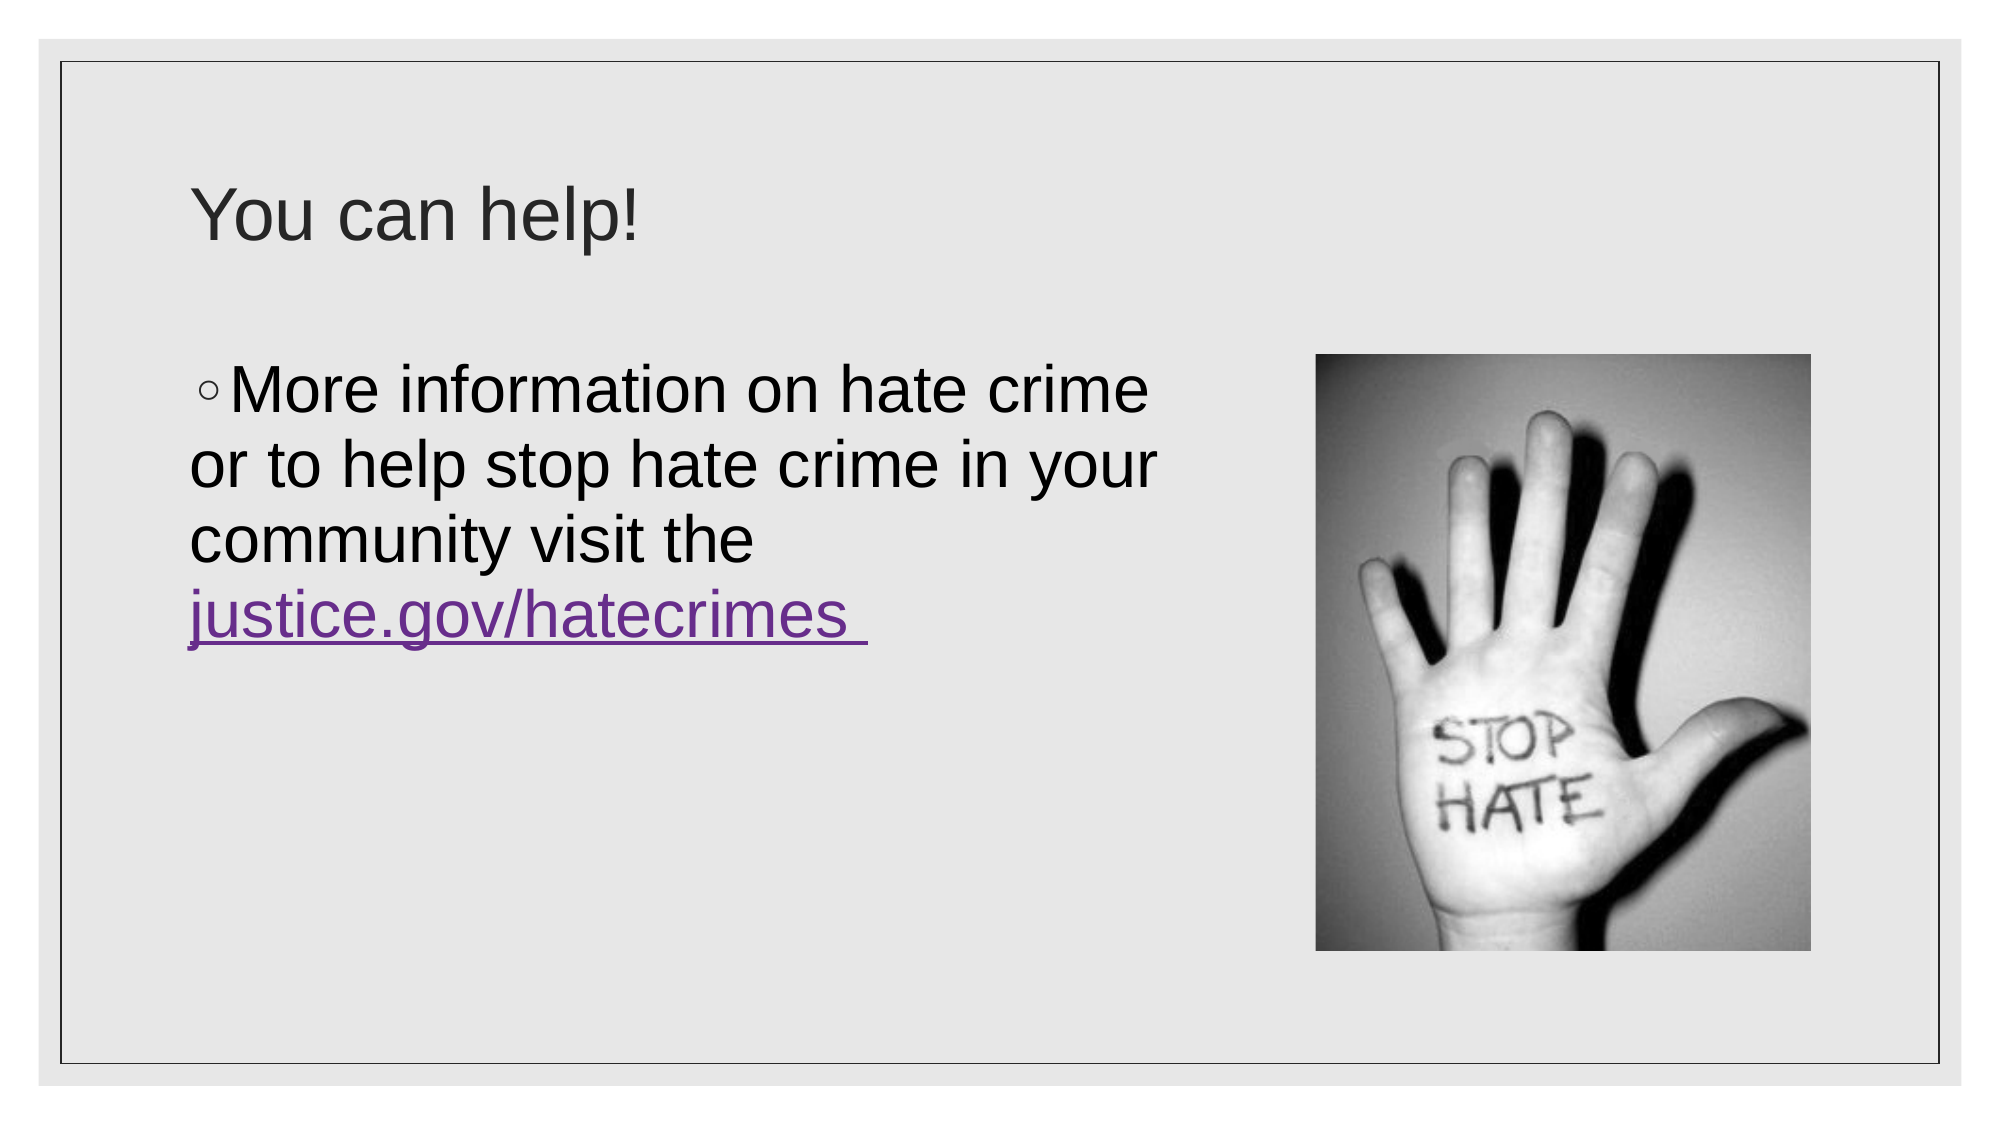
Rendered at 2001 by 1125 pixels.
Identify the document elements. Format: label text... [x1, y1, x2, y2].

text_box [61, 61, 1939, 1064]
title You can help! [174, 105, 1825, 331]
text_box More information on hate crime or to help stop hate crime in your community visit the justice.gov/hatecrimes [174, 344, 1239, 990]
text_box [38, 38, 1962, 1086]
picture [1315, 354, 1812, 951]
text_box [0, 0, 2000, 1125]
